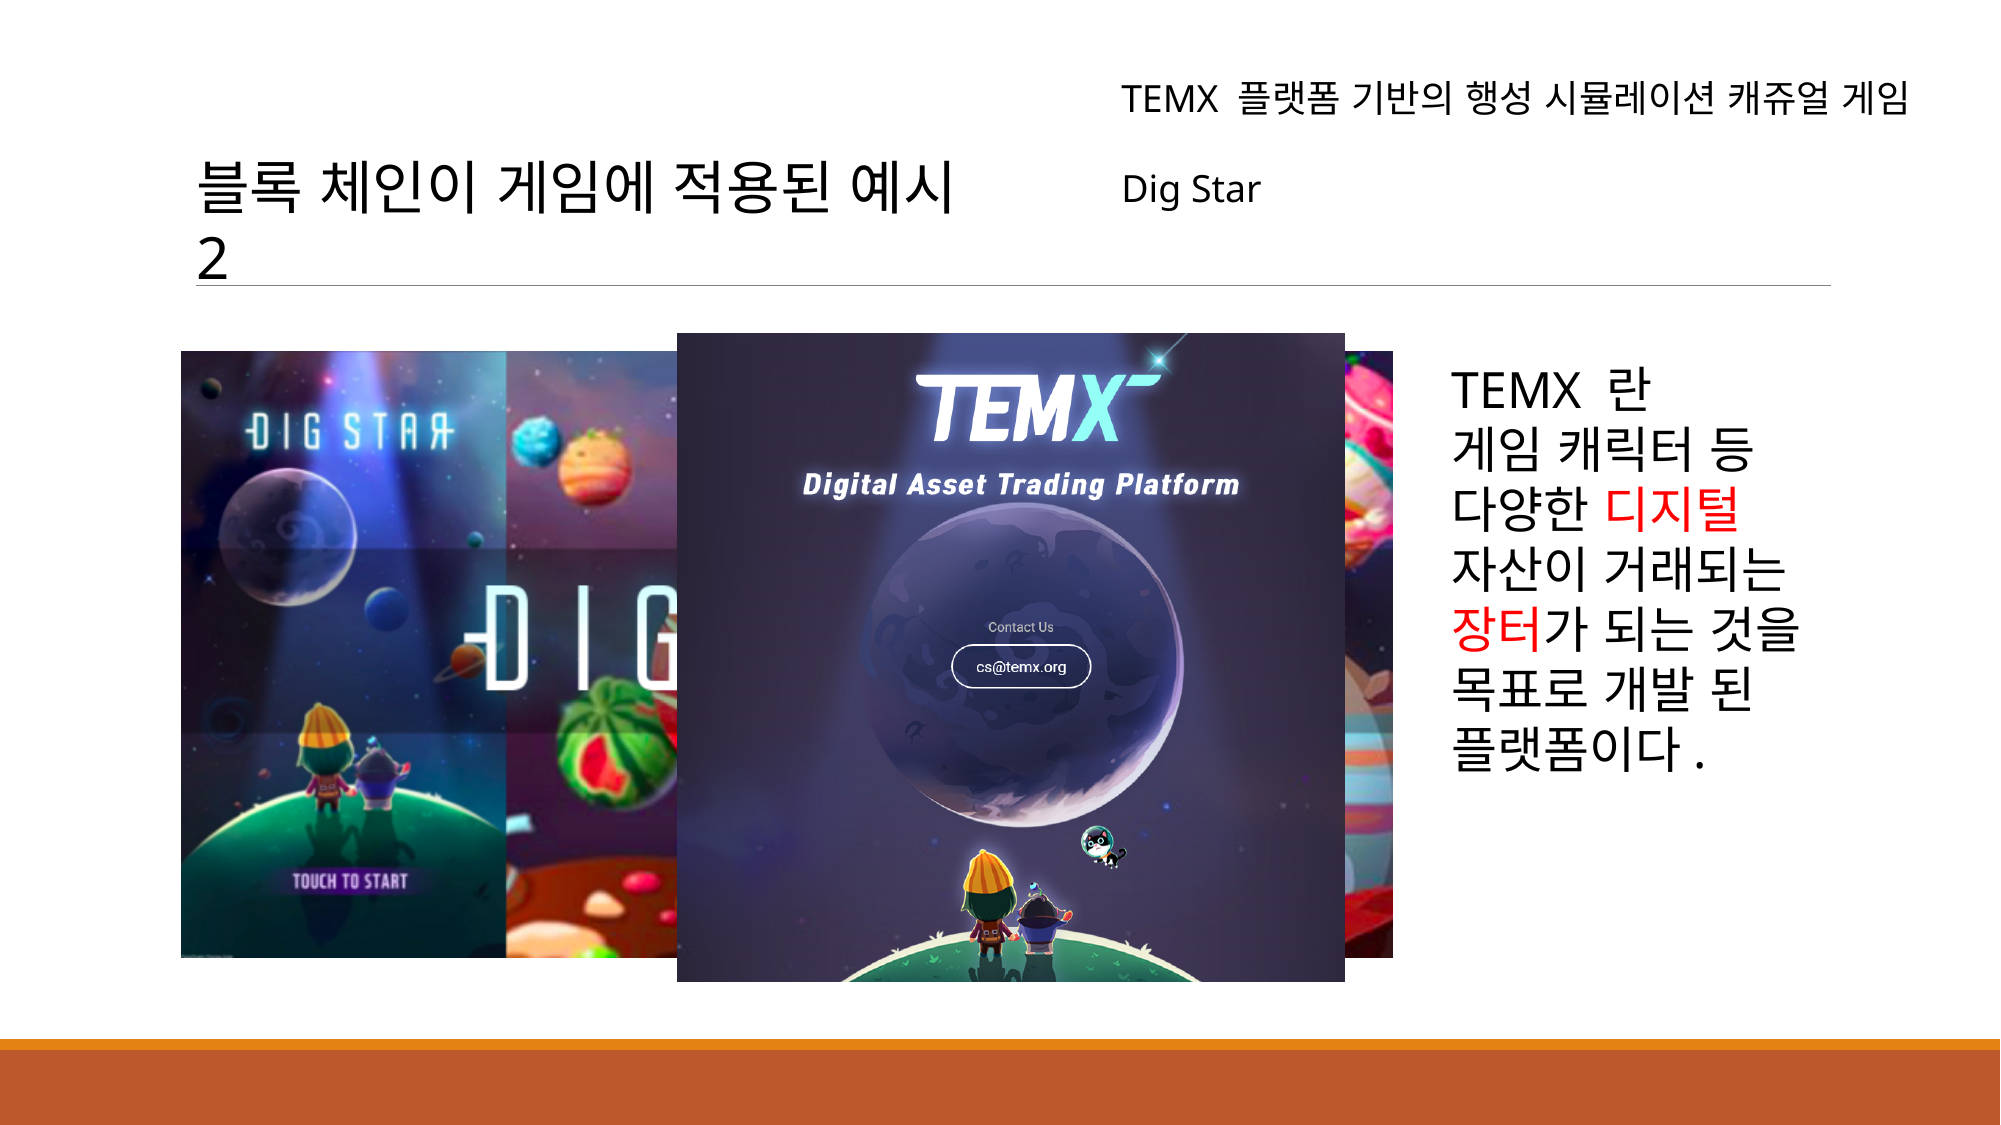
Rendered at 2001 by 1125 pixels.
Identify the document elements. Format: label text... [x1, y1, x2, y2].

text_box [676, 333, 1859, 982]
text_box 블록 체인이 게임에 적용된 예시 2 [181, 143, 1011, 299]
picture [180, 350, 676, 958]
text_box TEMX 플랫폼 기반의 행성 시뮬레이션 캐쥬얼 게임 Dig Star [1106, 67, 2000, 218]
